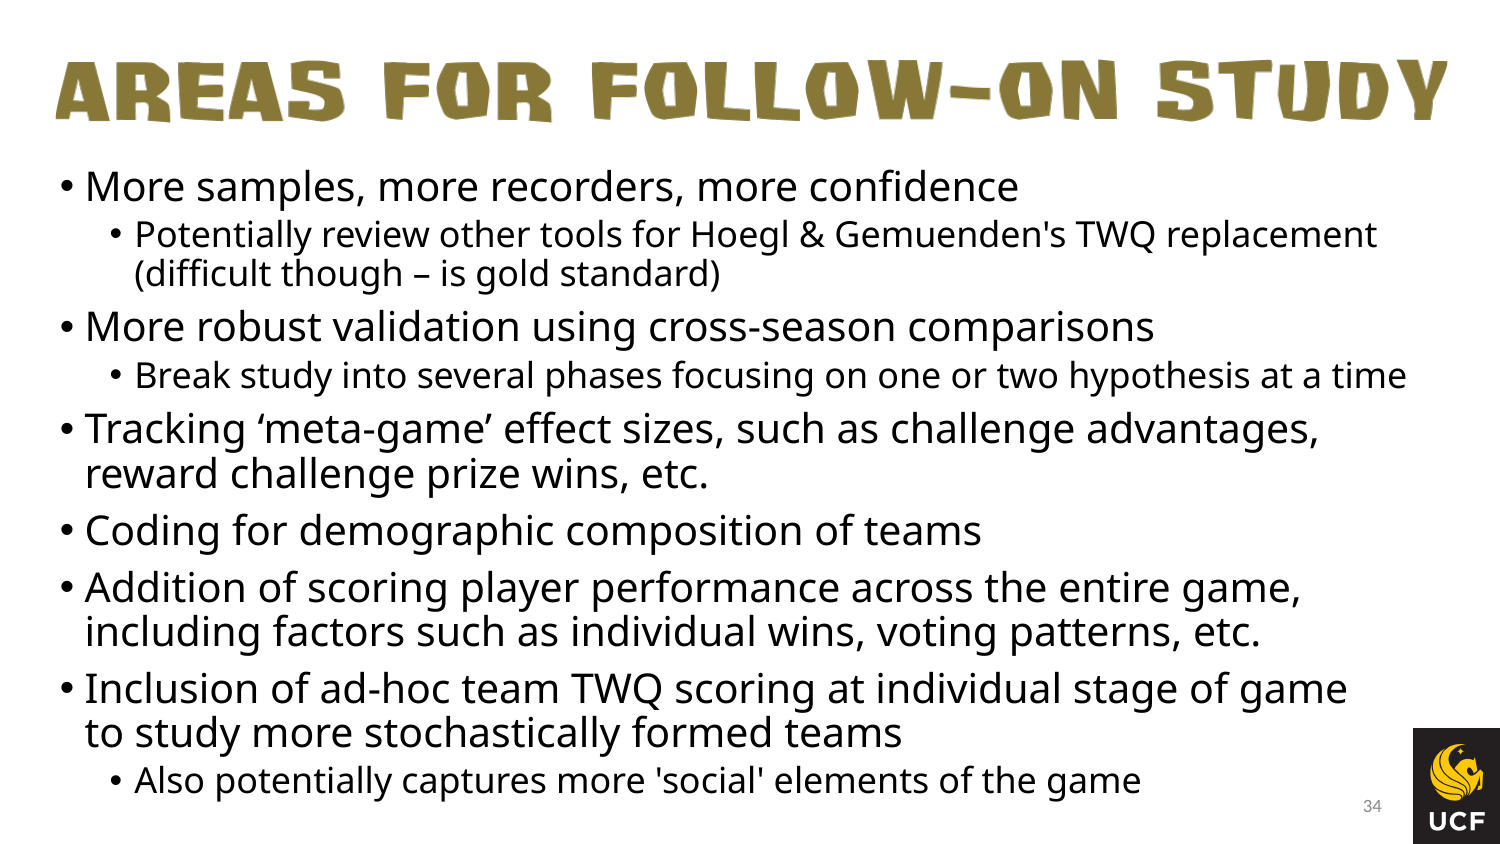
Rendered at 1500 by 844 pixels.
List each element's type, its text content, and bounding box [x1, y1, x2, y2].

picture [1413, 728, 1500, 844]
slide_number 34 [1059, 782, 1397, 827]
picture [55, 59, 1448, 123]
list More samples, more recorders, more confidence Potentially review other tools for Hoegl & Gemuenden's TWQ replacement (difficult though – is gold standard) More robust validation using cross-season comparisons Break study into several phases focusing on one or two hypothesis at a time Tracking ‘meta-game’ effect sizes, such as challenge advantages, reward challenge prize wins, etc. Coding for demographic composition of teams Addition of scoring player performance across the entire game, including factors such as individual wins, voting patterns, etc. Inclusion of ad-hoc team TWQ scoring at individual stage of game to study more stochastically formed teams Also potentially captures more 'social' elements of the game [44, 158, 1456, 844]
